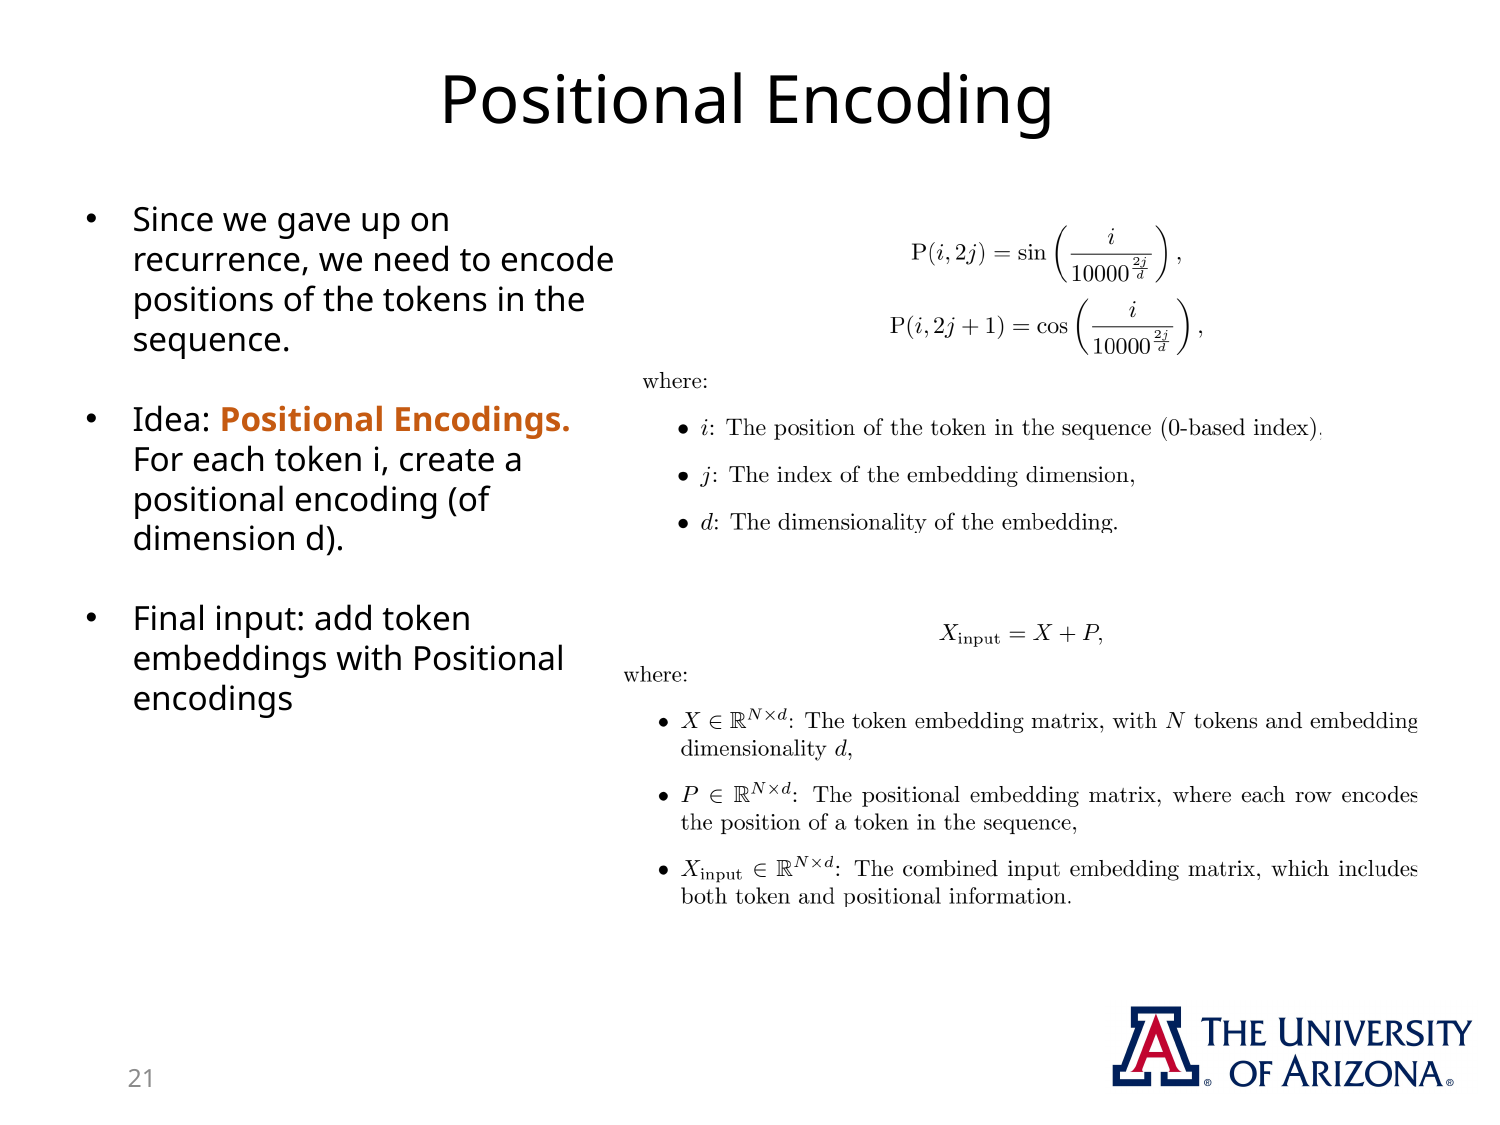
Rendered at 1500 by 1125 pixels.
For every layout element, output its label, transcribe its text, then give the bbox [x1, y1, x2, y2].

picture [623, 624, 1418, 908]
picture [1105, 1000, 1478, 1094]
picture [642, 225, 1322, 533]
text_box Since we gave up on recurrence, we need to encode positions of the tokens in the sequence. Idea: Positional Encodings. For each token i, create a positional encoding (of dimension d). Final input: add token embeddings with Positional encodings [70, 145, 643, 725]
title Positional Encoding [110, 34, 1386, 146]
slide_number 21 [76, 1049, 172, 1109]
